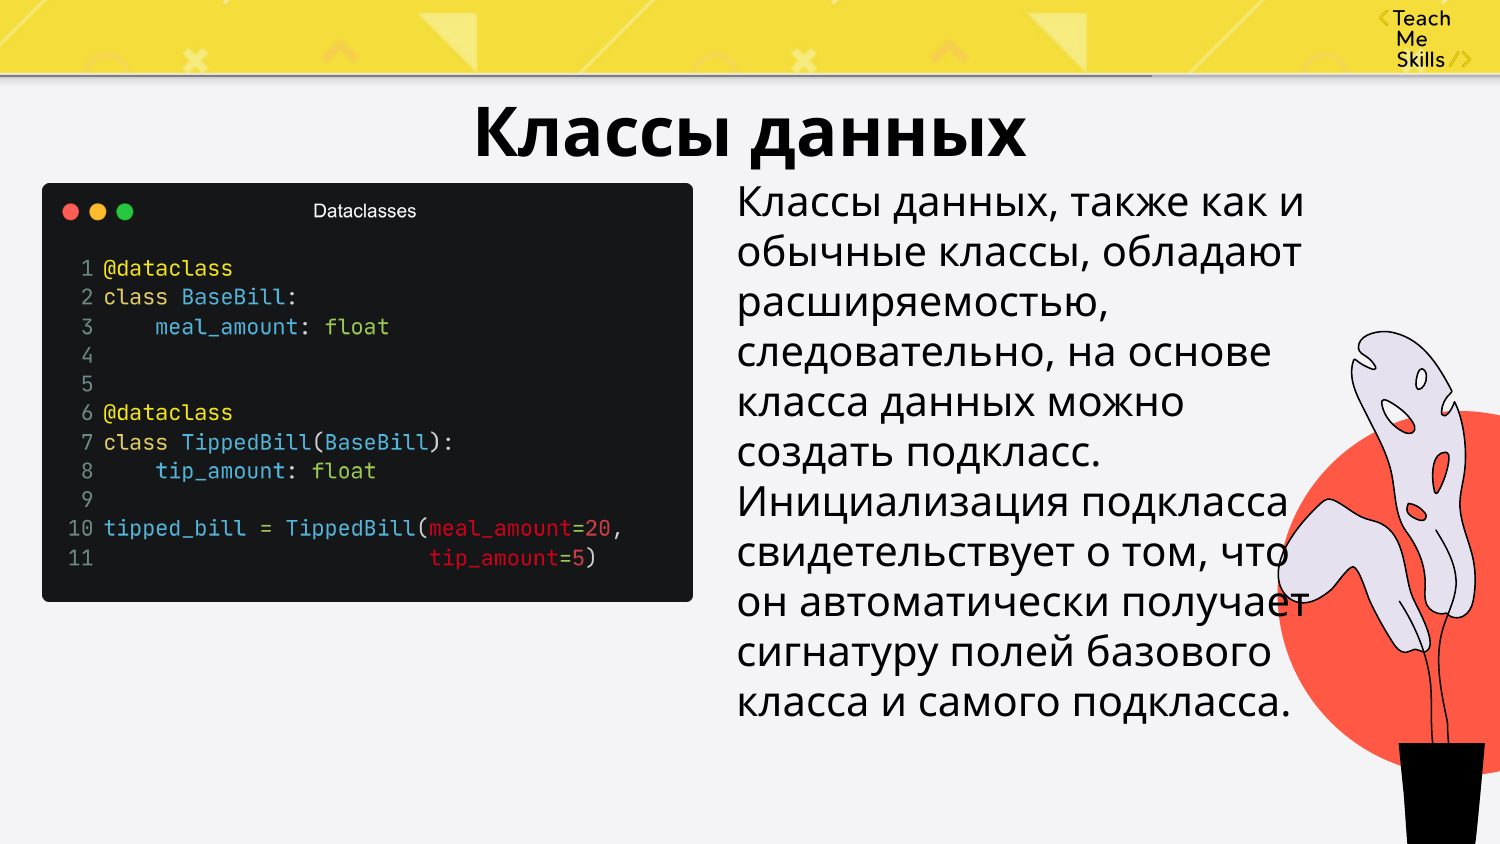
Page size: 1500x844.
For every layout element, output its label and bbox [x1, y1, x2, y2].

text_box [1277, 331, 1485, 844]
picture [0, 0, 1500, 844]
